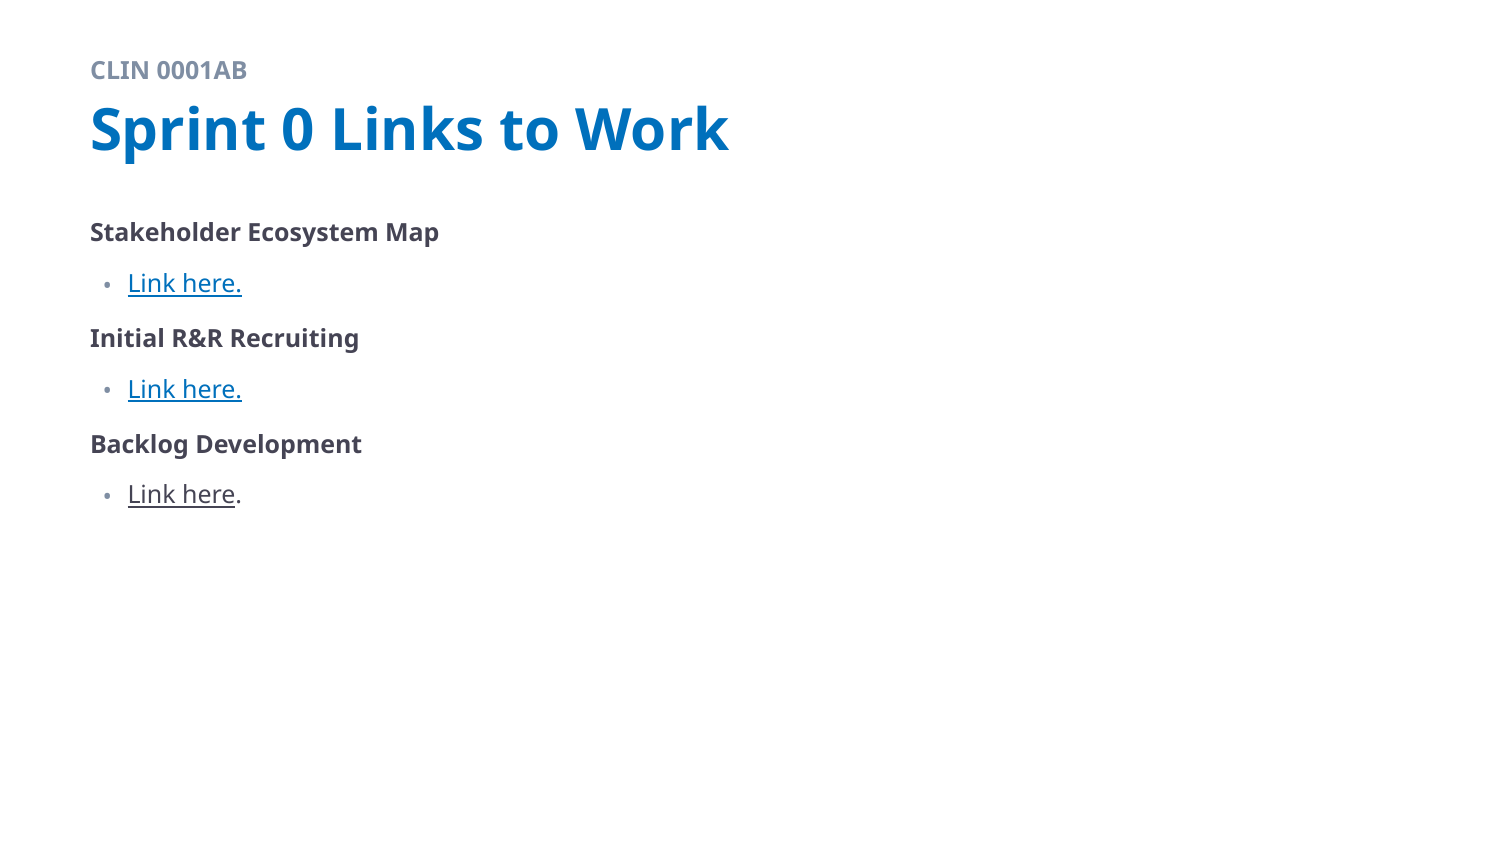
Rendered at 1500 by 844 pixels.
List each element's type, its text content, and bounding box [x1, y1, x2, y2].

list Stakeholder Ecosystem Map Link here. Initial R&R Recruiting Link here. Backlog Development Link here. [75, 209, 1425, 760]
list CLIN 0001AB [75, 40, 1425, 84]
title Sprint 0 Links to Work [75, 84, 1425, 188]
